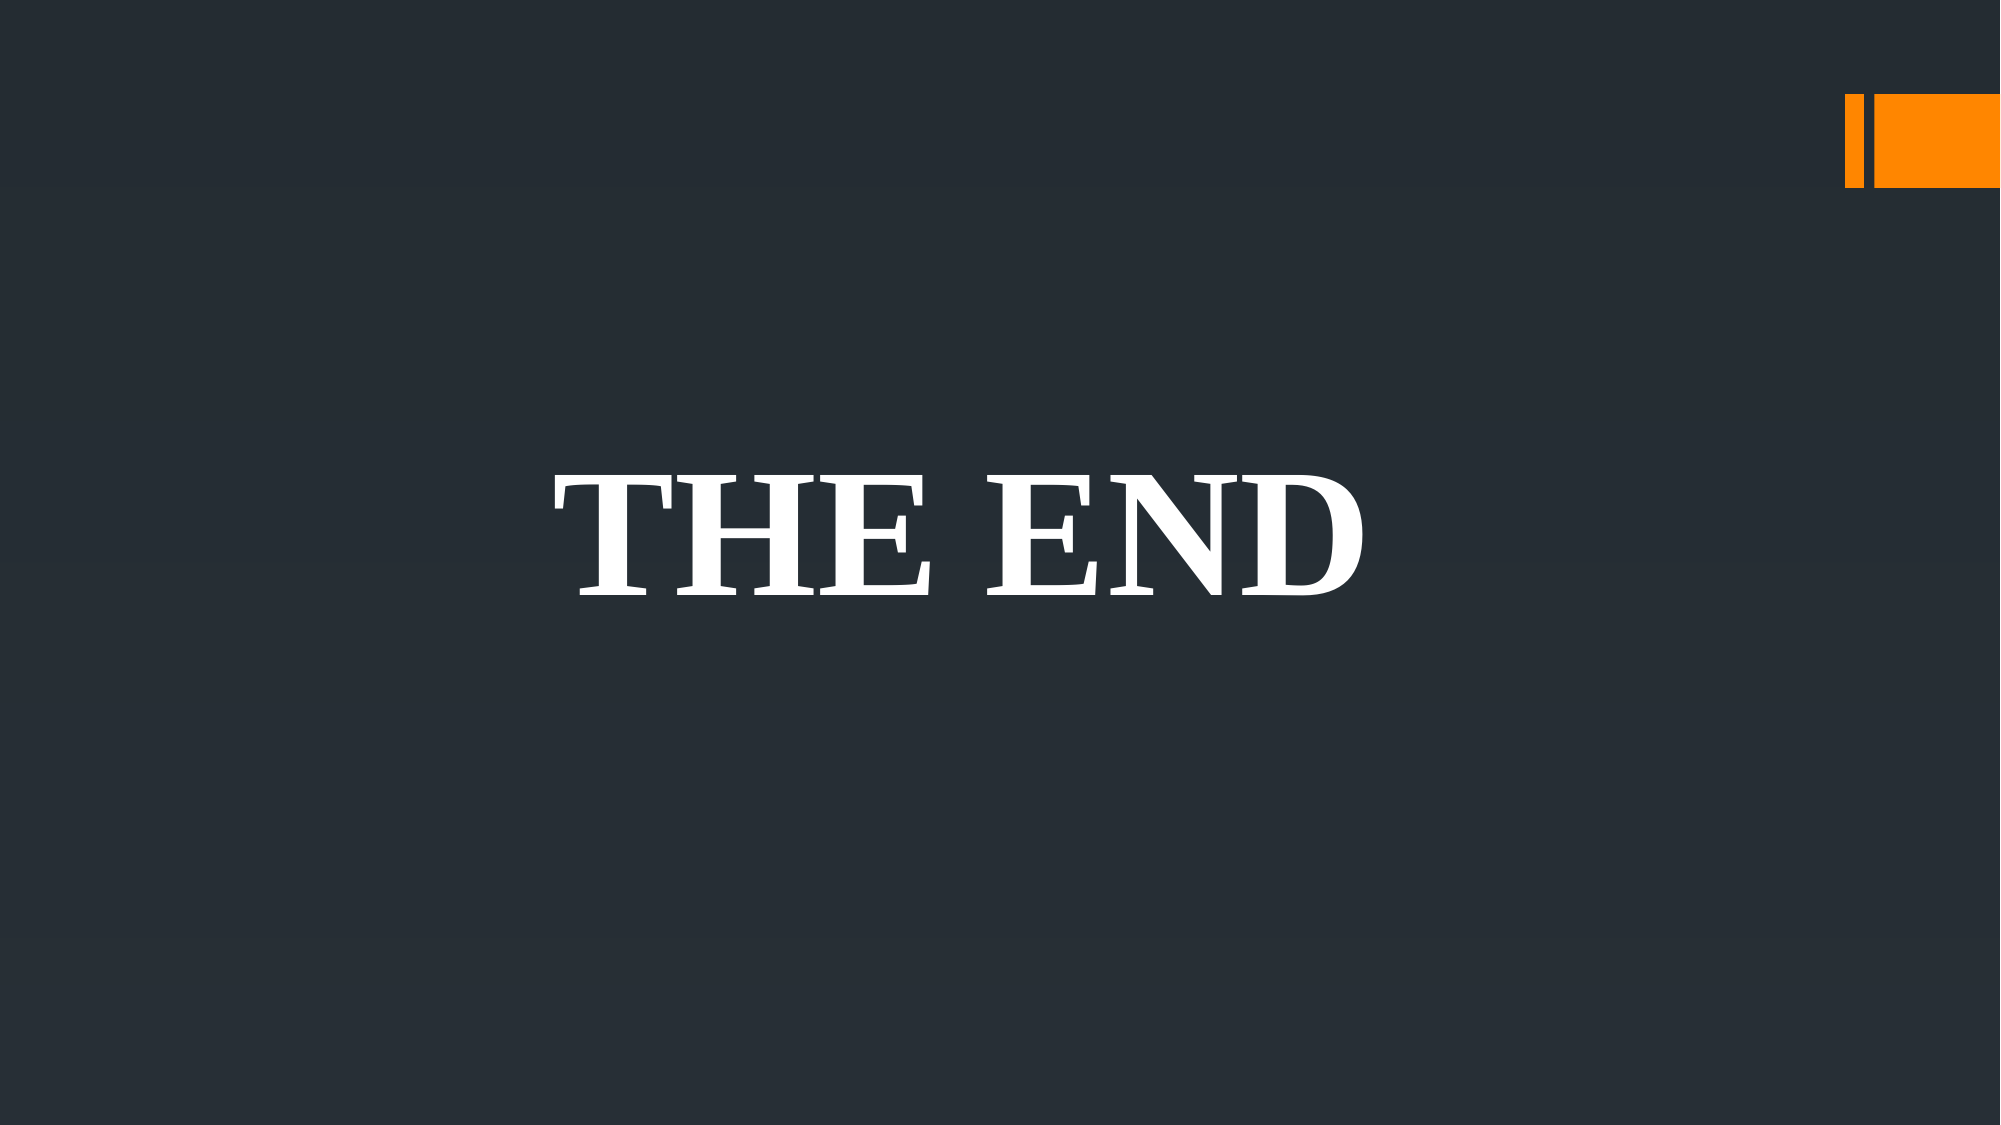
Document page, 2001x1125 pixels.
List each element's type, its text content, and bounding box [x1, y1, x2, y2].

text_box THE END [537, 404, 1857, 840]
